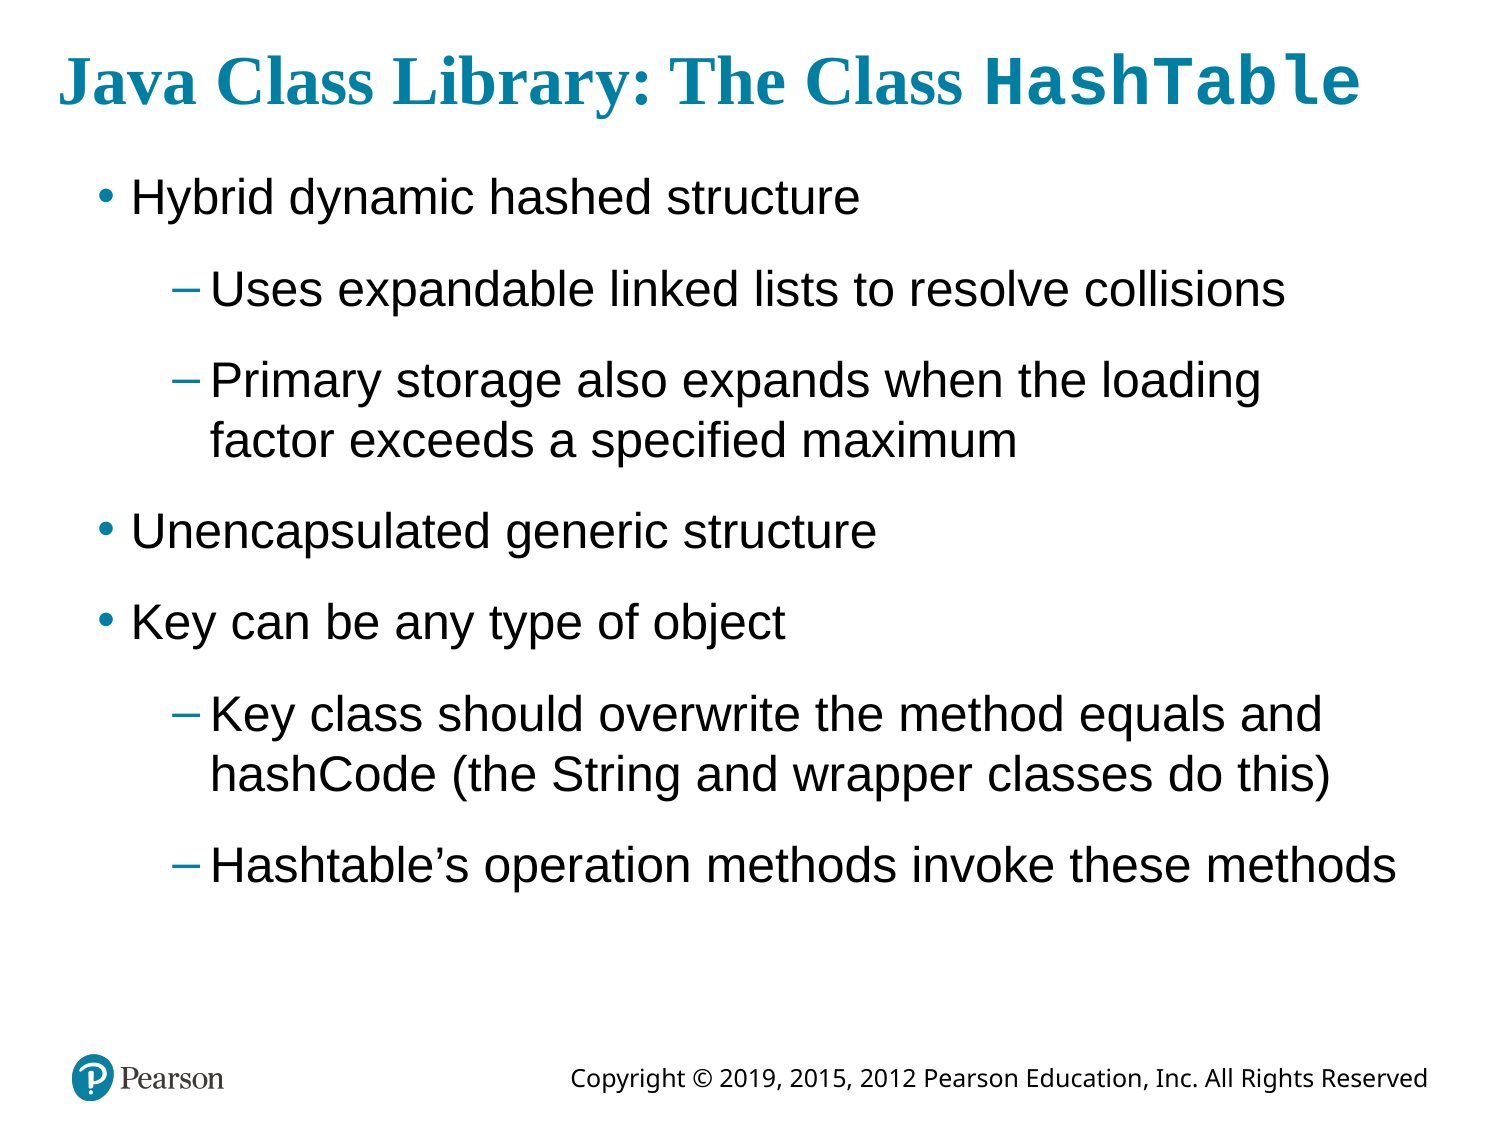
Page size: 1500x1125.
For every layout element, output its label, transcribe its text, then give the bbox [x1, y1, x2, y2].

title Java Class Library: The Class HashTable [41, 0, 1440, 135]
picture [72, 1054, 88, 1070]
list Hybrid dynamic hashed structure Uses expandable linked lists to resolve collisions Primary storage also expands when the loading factor exceeds a specified maximum Unencapsulated generic structure Key can be any type of object Key class should overwrite the method equals and hashCode (the String and wrapper classes do this) Hashtable’s operation methods invoke these methods [65, 149, 1417, 976]
picture [98, 1054, 224, 1101]
picture [80, 1063, 106, 1088]
picture [72, 1087, 83, 1101]
